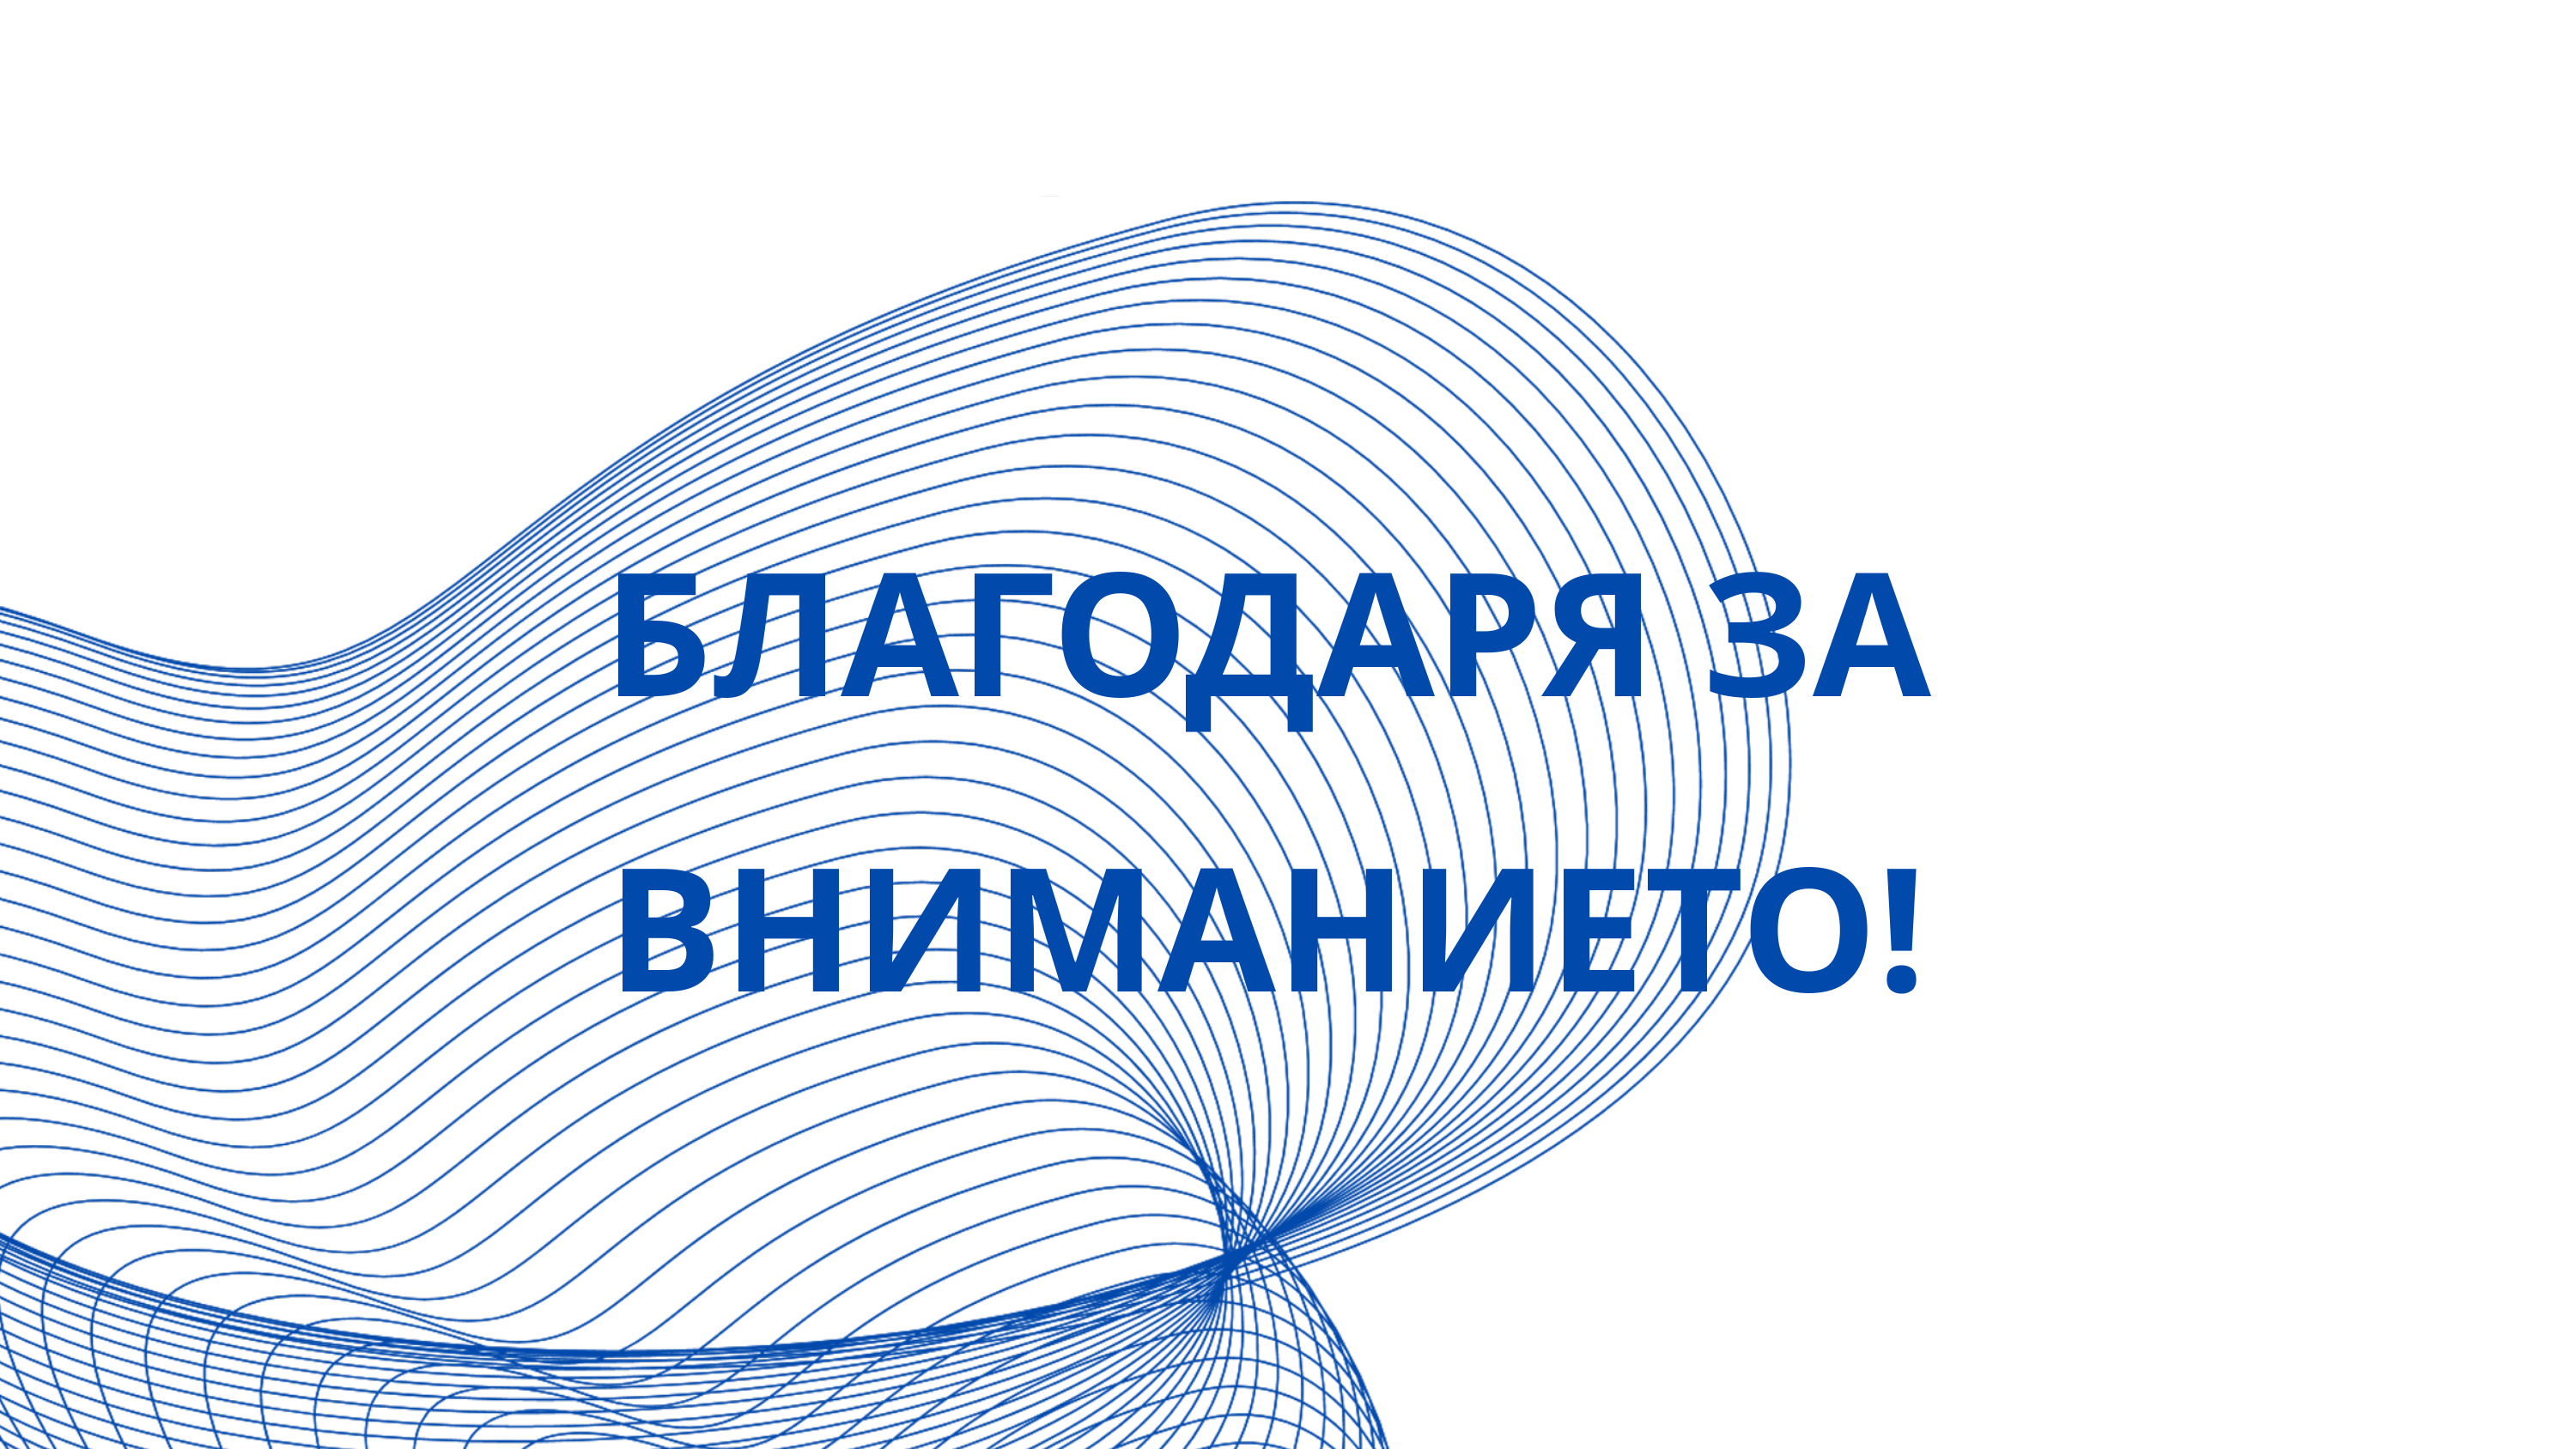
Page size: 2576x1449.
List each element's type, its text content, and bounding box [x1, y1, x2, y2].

text_box [0, 196, 1801, 435]
text_box [0, 1027, 1801, 1449]
text_box БЛАГОДАРЯ ЗА ВНИМАНИЕТО! [0, 435, 2576, 1027]
